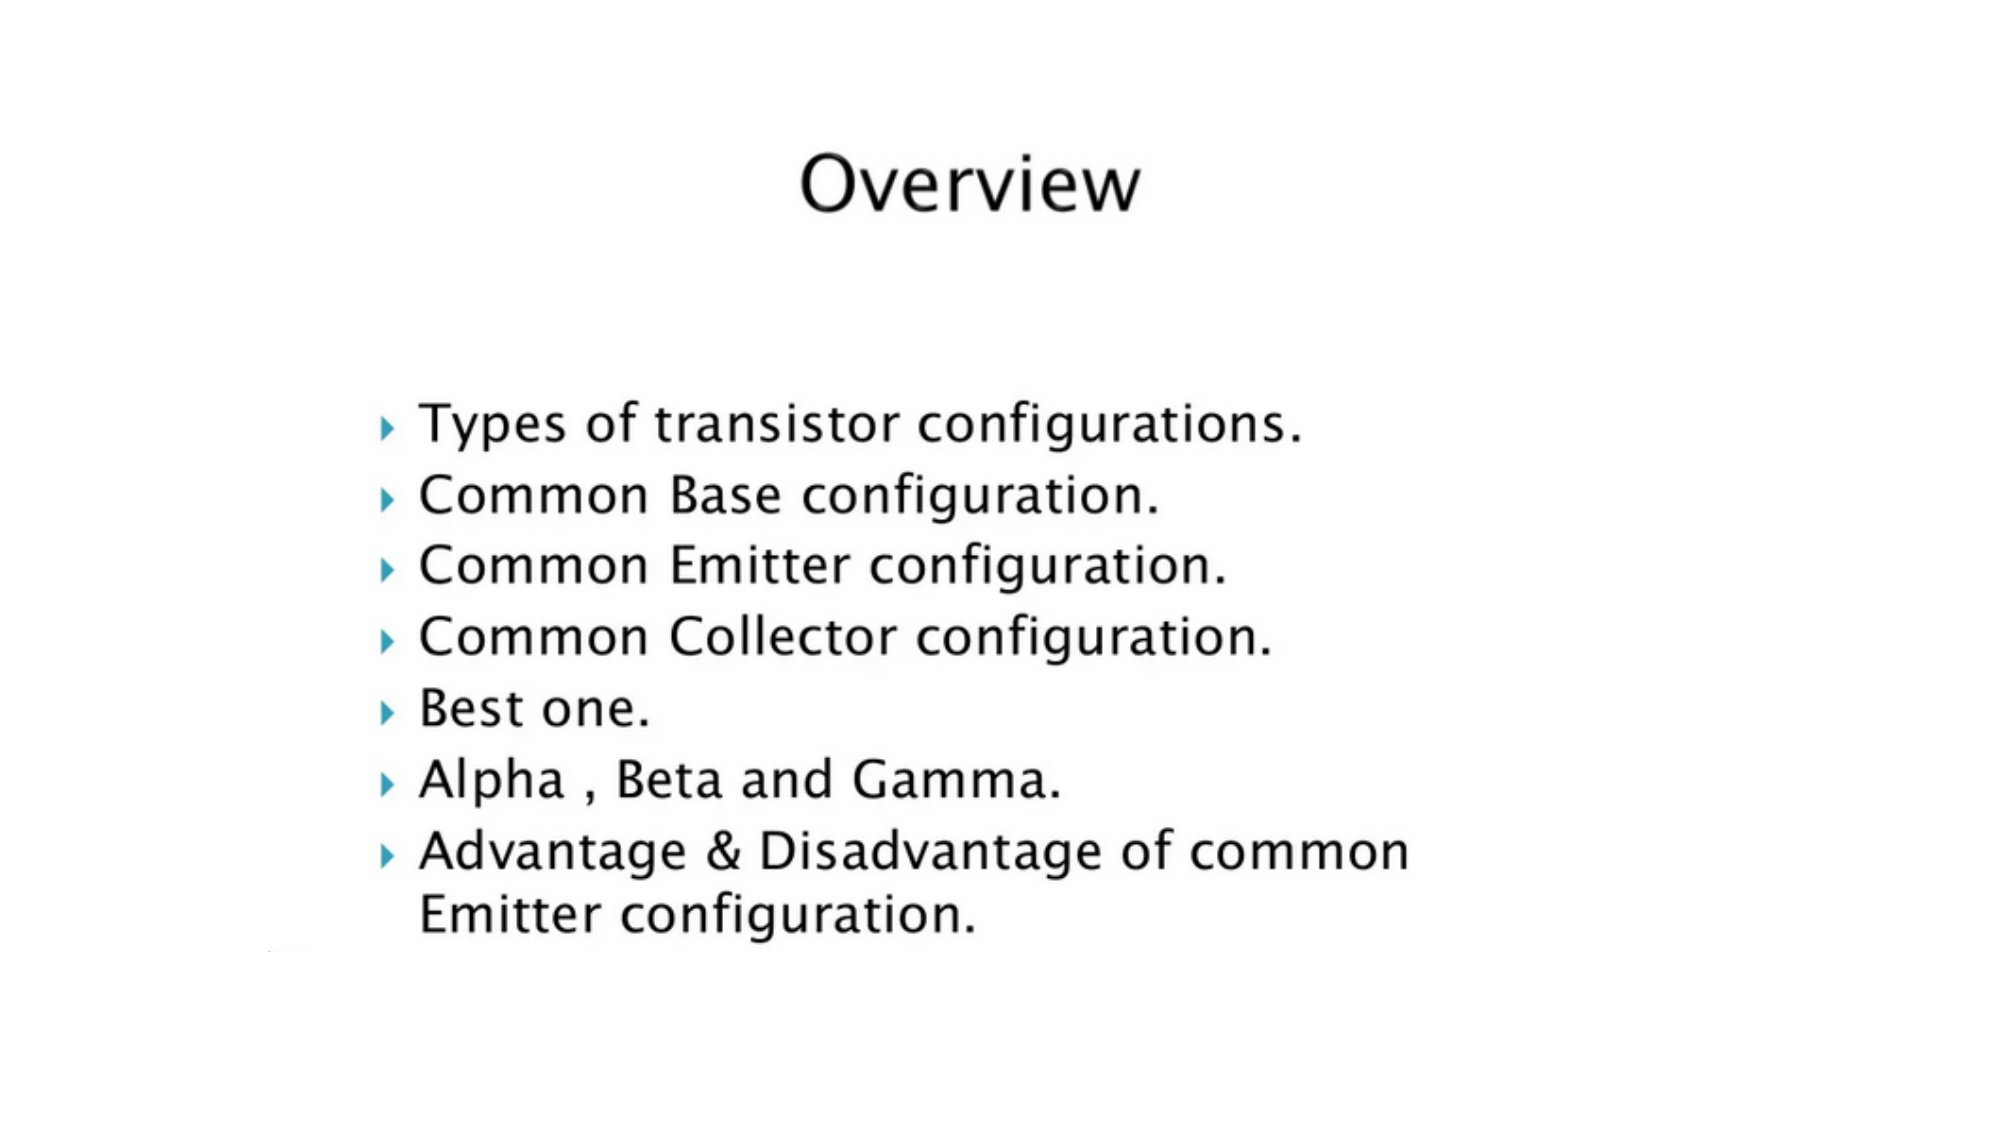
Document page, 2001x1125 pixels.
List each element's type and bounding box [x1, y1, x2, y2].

picture [267, 66, 1668, 952]
